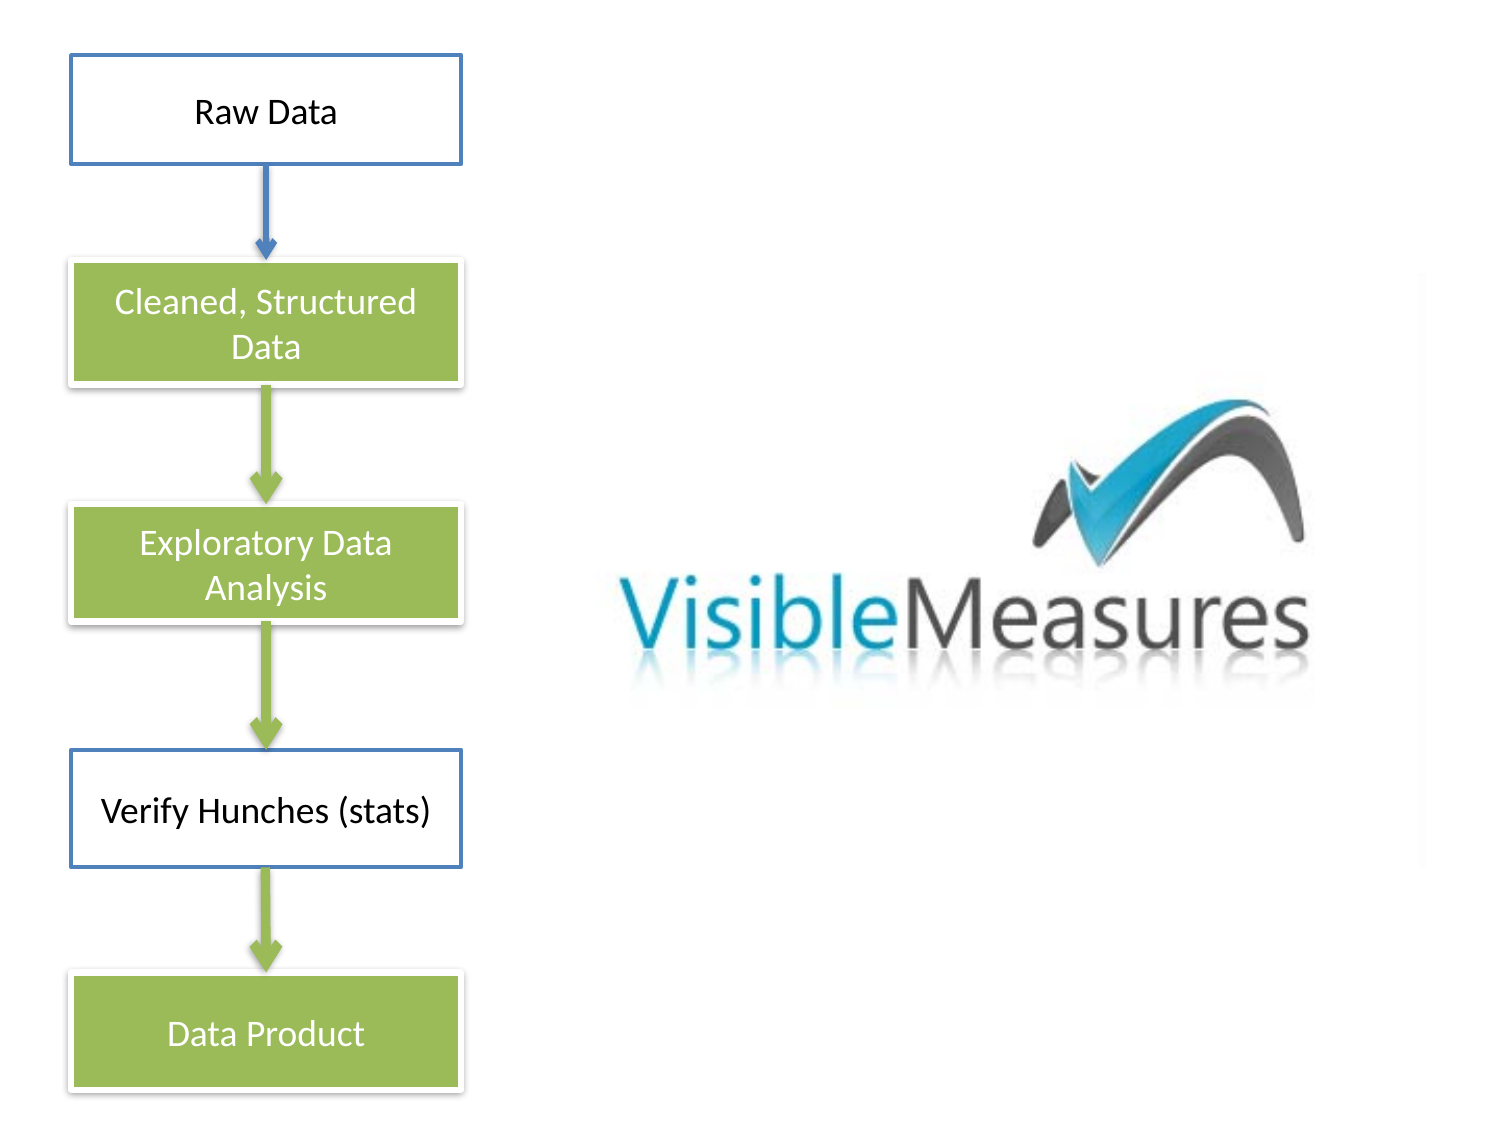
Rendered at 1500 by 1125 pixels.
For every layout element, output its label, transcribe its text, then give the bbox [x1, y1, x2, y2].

text_box Data Product [68, 969, 464, 1093]
picture [530, 273, 1428, 868]
text_box Raw Data [69, 53, 463, 166]
text_box Cleaned, Structured Data [68, 257, 464, 388]
text_box Verify Hunches (stats) [69, 748, 463, 869]
text_box Exploratory Data Analysis [68, 501, 464, 625]
